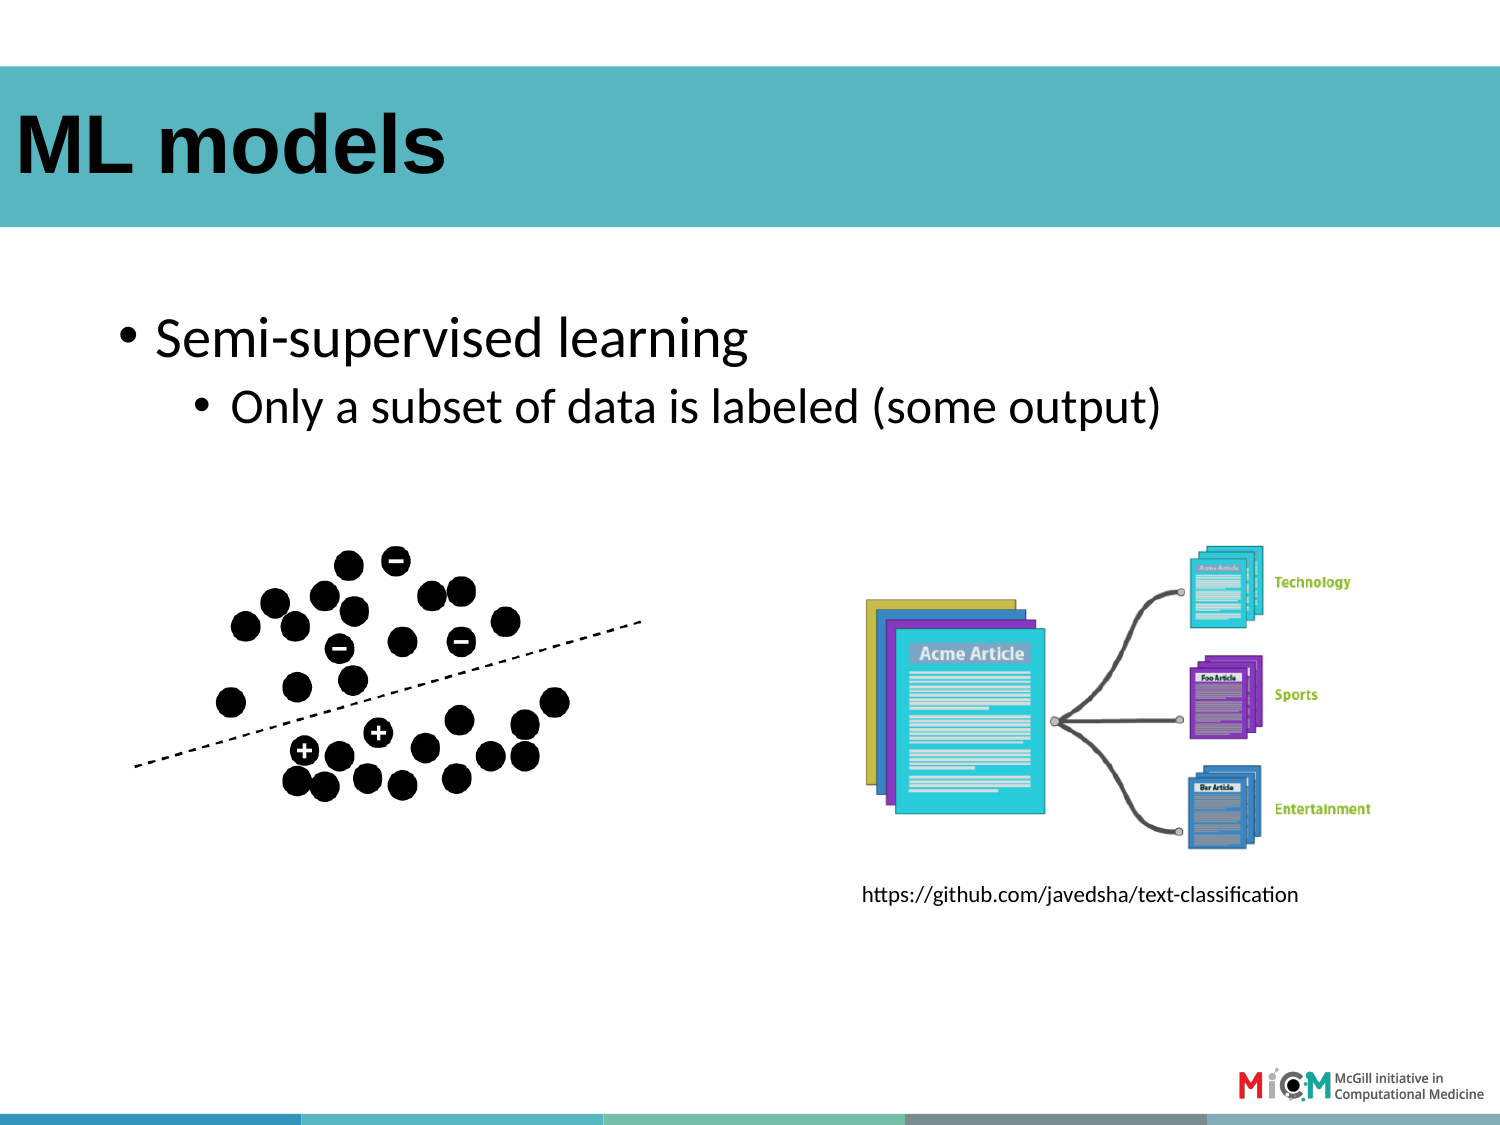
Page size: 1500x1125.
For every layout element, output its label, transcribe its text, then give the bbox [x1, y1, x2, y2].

picture [112, 538, 750, 846]
text_box https://github.com/javedsha/text-classification [847, 872, 1315, 915]
text_box ML models [0, 66, 1500, 228]
picture [1211, 1051, 1500, 1122]
list Semi-supervised learning Only a subset of data is labeled (some output) [103, 299, 1397, 1014]
picture [826, 538, 1400, 866]
